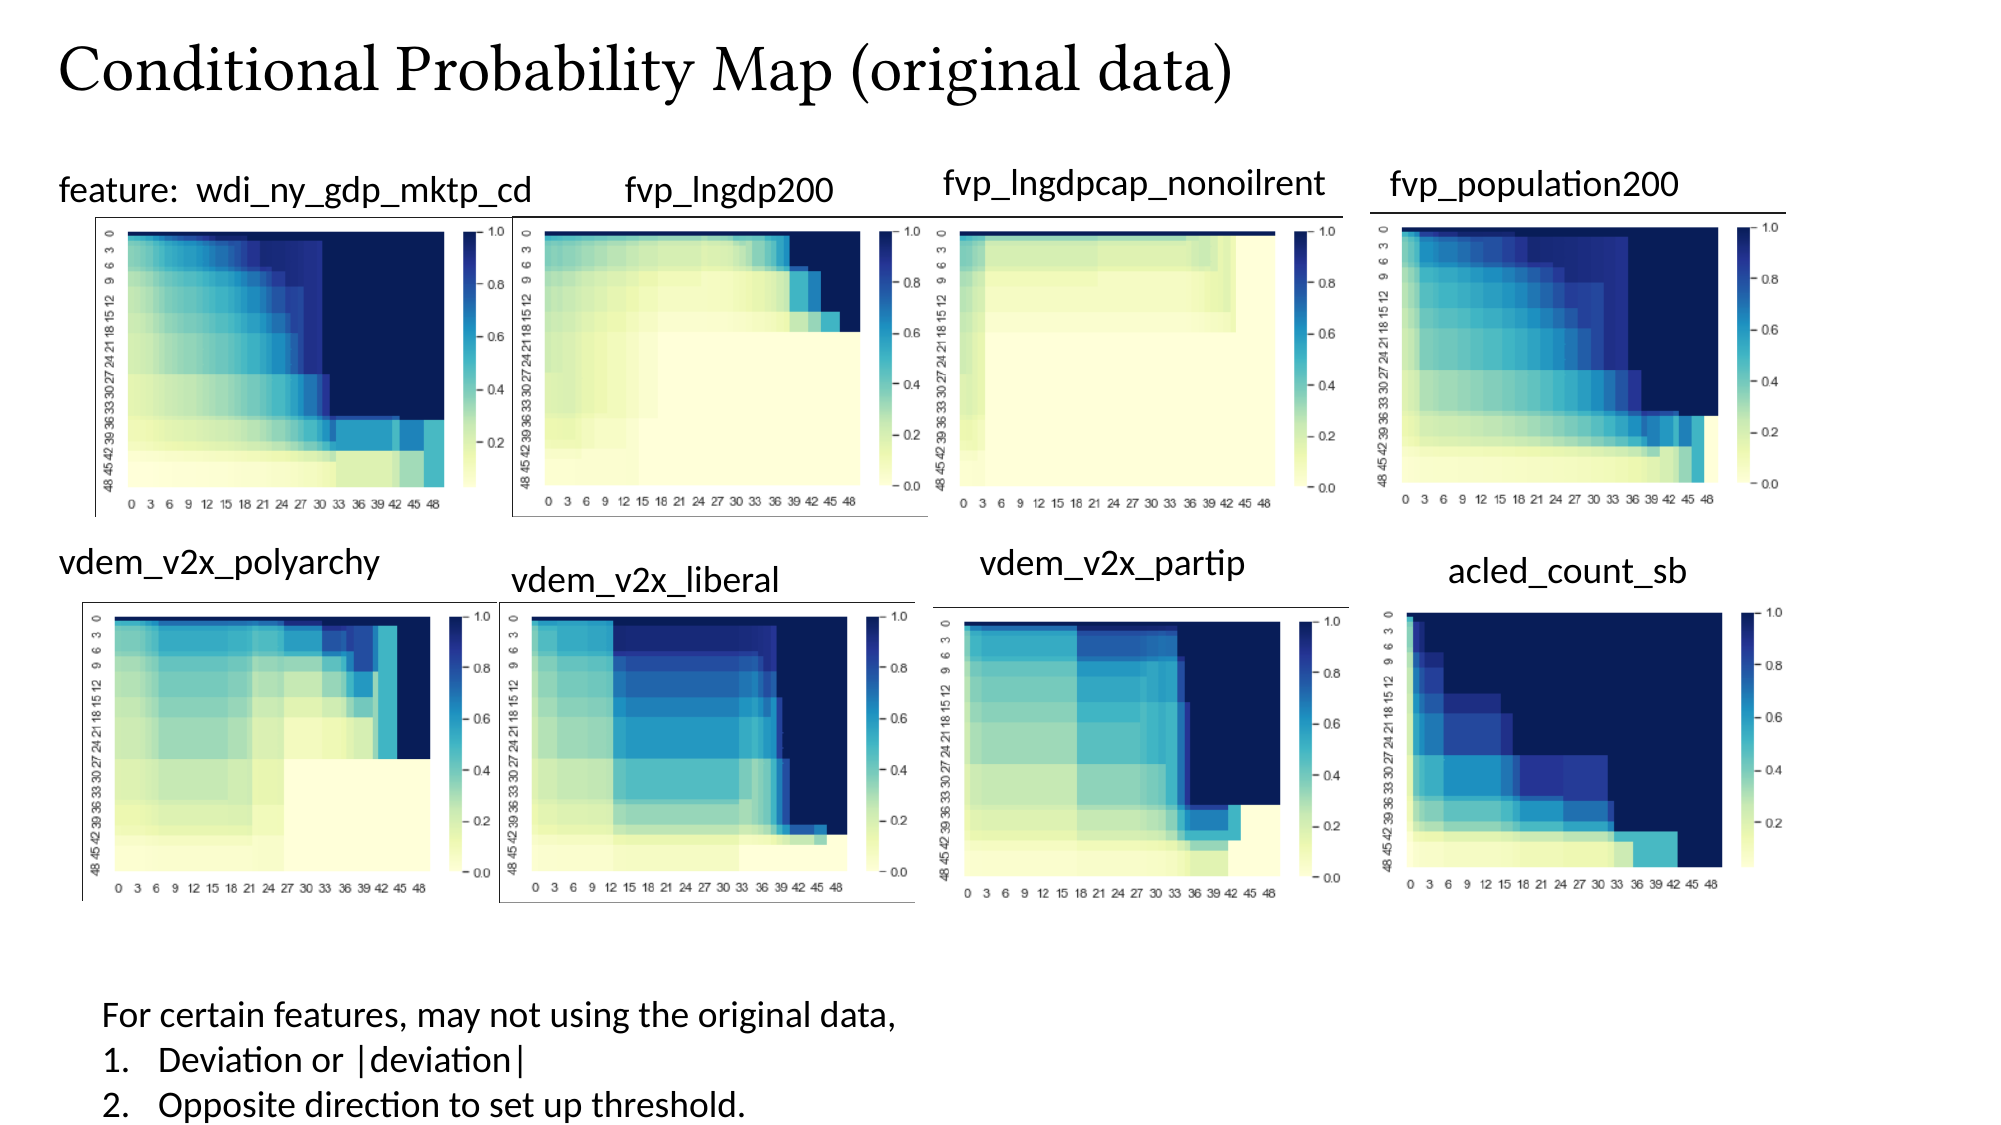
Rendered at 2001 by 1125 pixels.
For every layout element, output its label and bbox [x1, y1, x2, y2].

picture [933, 607, 1349, 907]
picture [95, 216, 1343, 518]
picture [499, 602, 915, 903]
text_box [44, 529, 2000, 608]
text_box [44, 16, 1929, 218]
text_box [87, 982, 921, 1125]
picture [1375, 599, 1789, 898]
picture [1370, 212, 1786, 514]
picture [81, 602, 497, 901]
